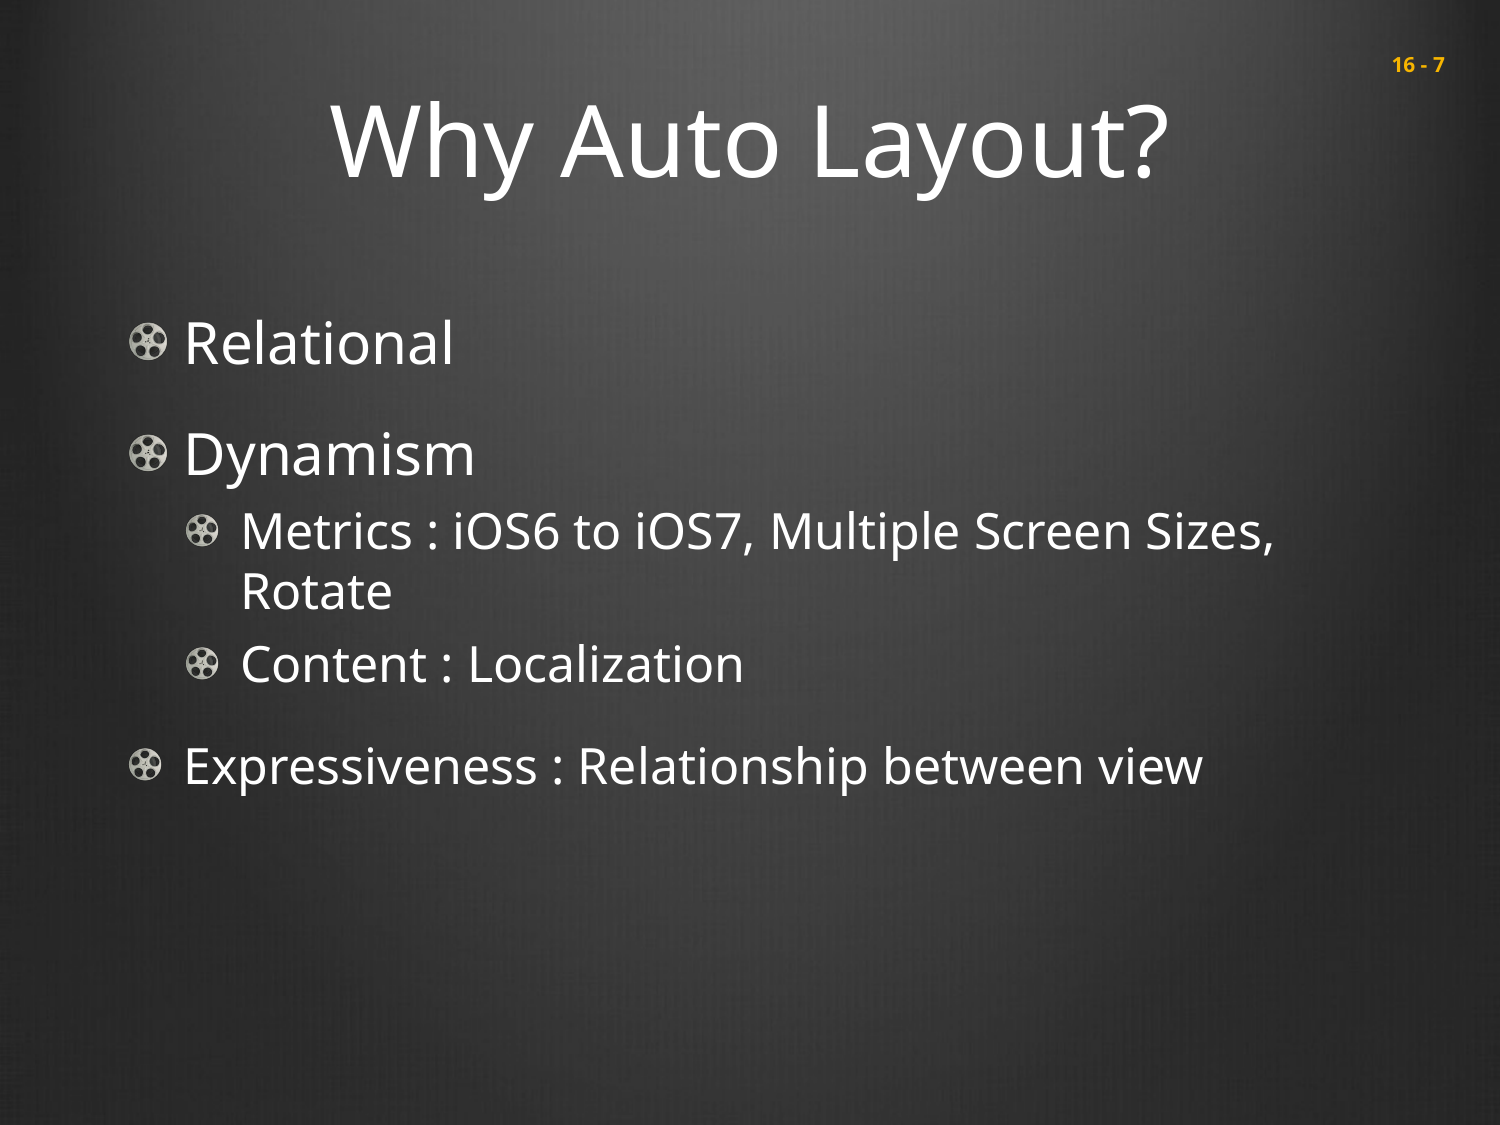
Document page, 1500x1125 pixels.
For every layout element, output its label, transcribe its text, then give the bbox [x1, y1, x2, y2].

picture [127, 746, 163, 782]
title Why Auto Layout? [112, 19, 1388, 255]
picture [184, 645, 220, 681]
text_box 16 - 7 [1306, 43, 1460, 86]
list Relational Dynamism Metrics : iOS6 to iOS7, Multiple Screen Sizes, Rotate Content : Localization Expressiveness : Relationship between view [112, 298, 1388, 1025]
picture [127, 432, 169, 473]
picture [127, 320, 169, 362]
picture [184, 512, 220, 548]
